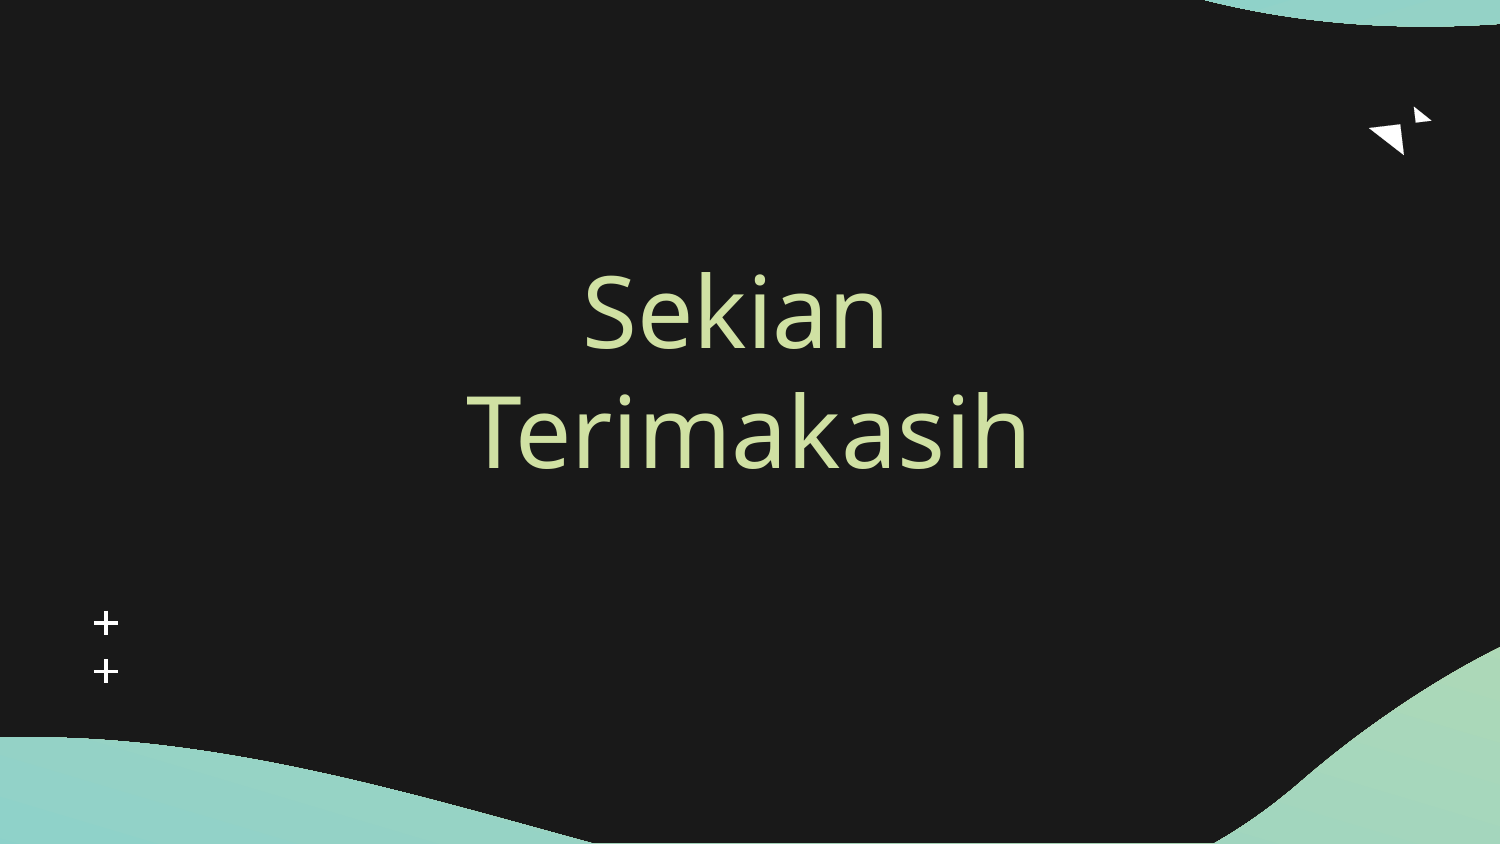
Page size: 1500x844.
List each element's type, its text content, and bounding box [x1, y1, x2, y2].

text_box Sekian Terimakasih [143, 149, 1357, 588]
